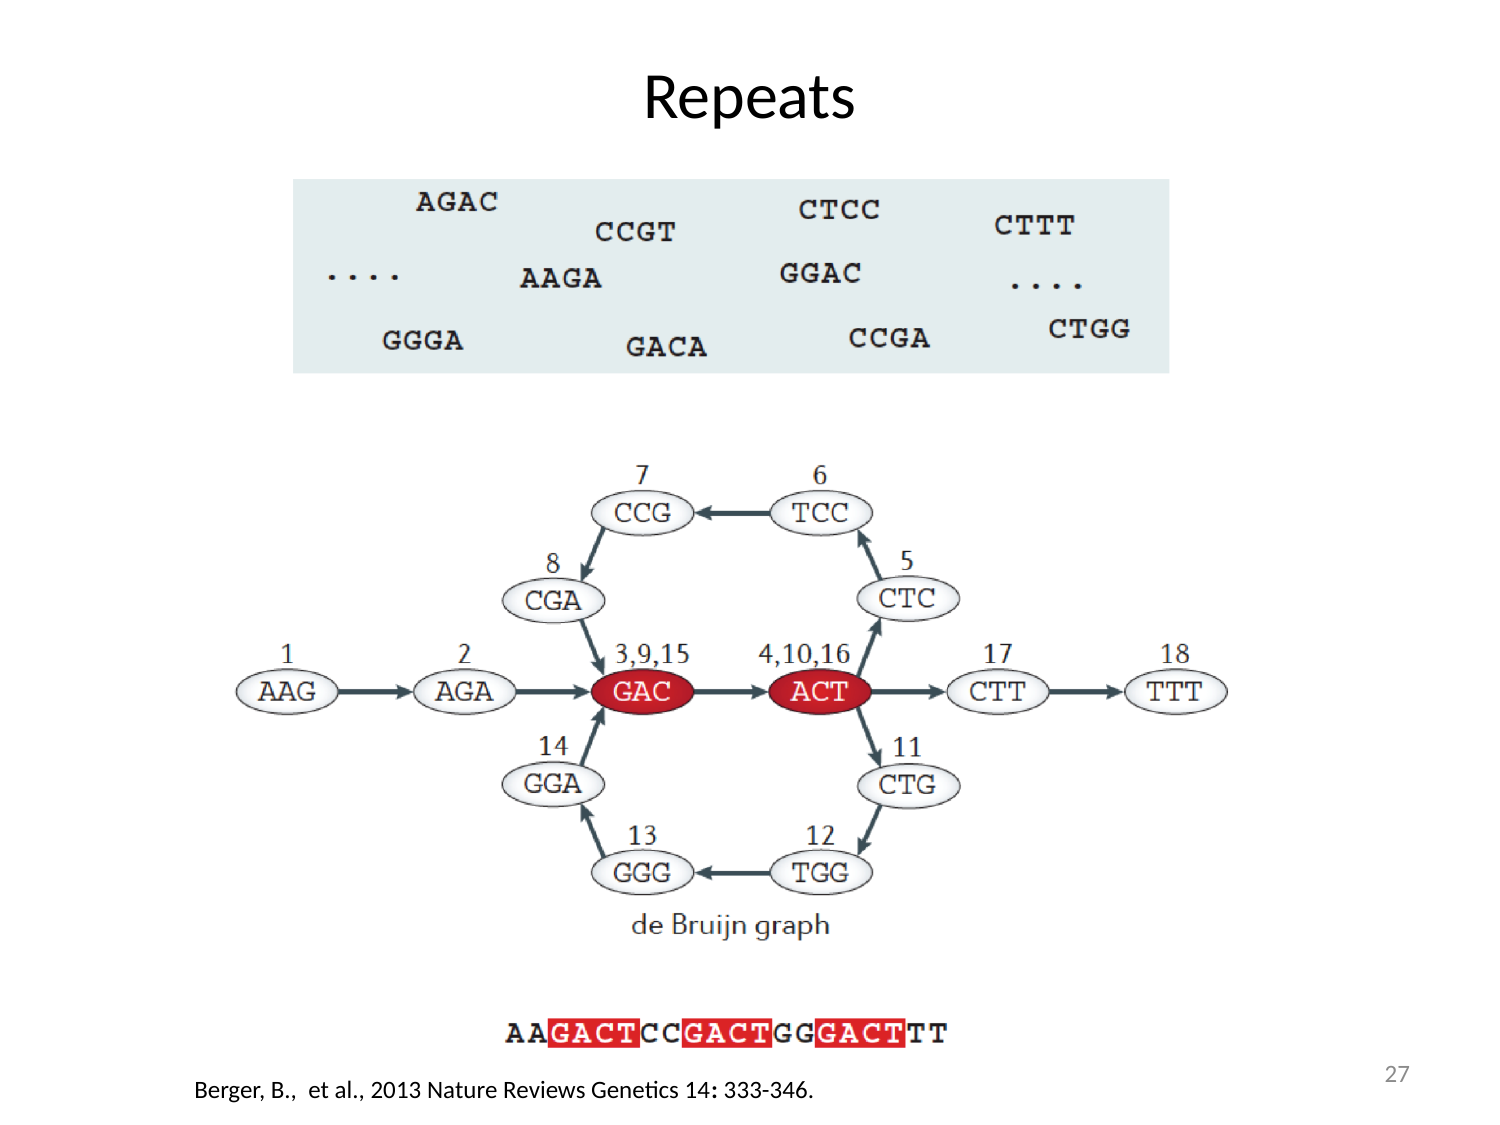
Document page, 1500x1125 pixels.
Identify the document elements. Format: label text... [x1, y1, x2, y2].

title Repeats [75, 45, 1425, 140]
slide_number 27 [1074, 1042, 1425, 1103]
picture [229, 164, 1237, 1063]
text_box Berger, B., et al., 2013 Nature Reviews Genetics 14: 333-346. [179, 1066, 952, 1112]
